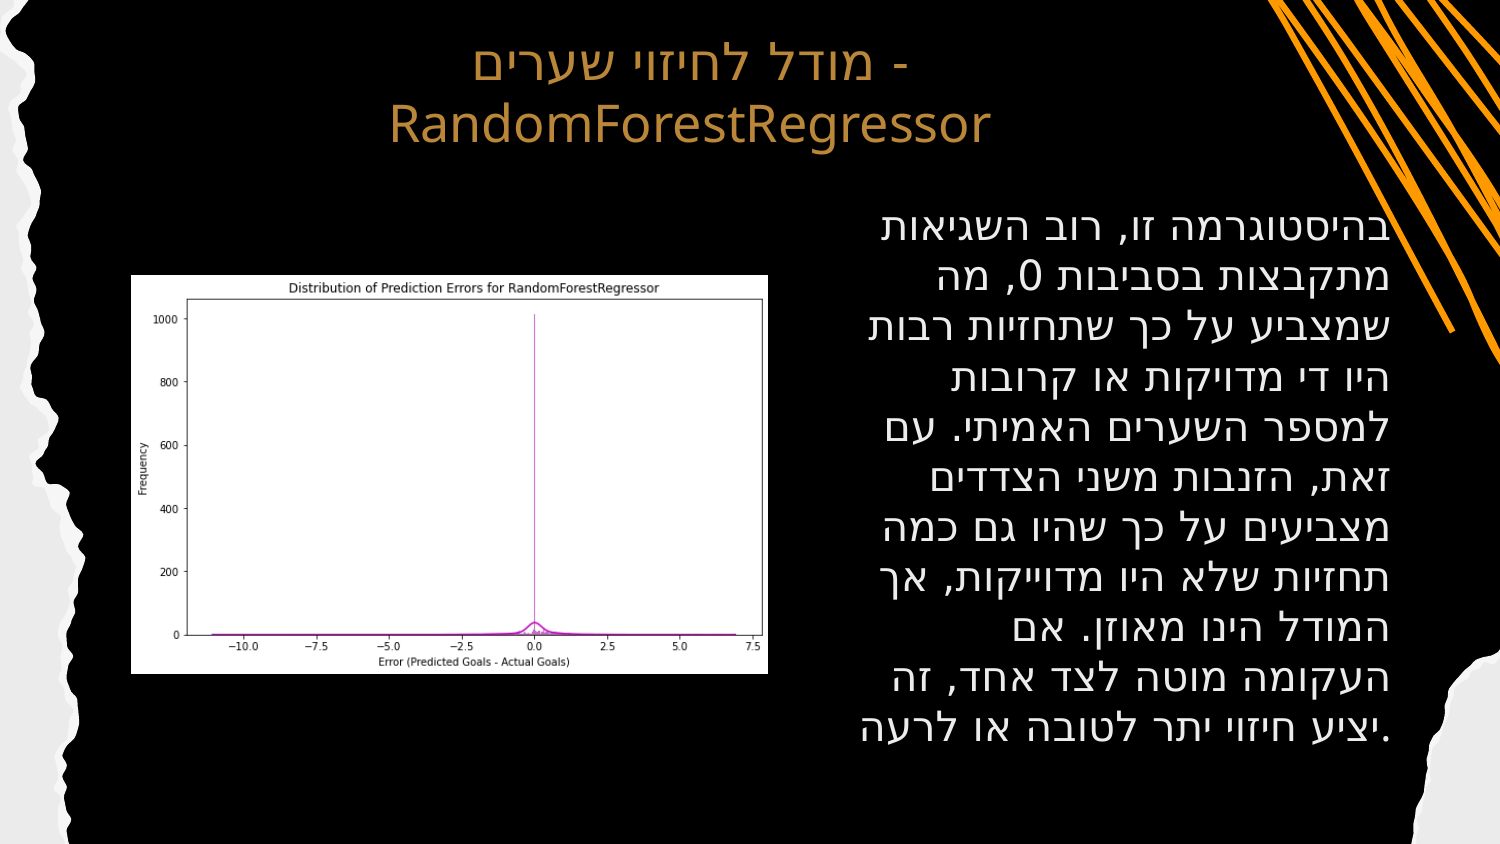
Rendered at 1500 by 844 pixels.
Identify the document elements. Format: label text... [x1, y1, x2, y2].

subtitle מודל לחיזוי שערים - RandomForestRegressor [229, 8, 1152, 174]
text_box [642, 353, 1281, 844]
title בהיסטוגרמה זו, רוב השגיאות מתקבצות בסביבות 0, מה שמצביע על כך שתחזיות רבות היו די מדויקות או קרובות למספר השערים האמיתי. עם זאת, הזנבות משני הצדדים מצביעים על כך שהיו גם כמה תחזיות שלא היו מדוייקות, אך המודל הינו מאוזן. אם העקומה מוטה לצד אחד, זה יציע חיזוי יתר לטובה או לרעה. [834, 263, 1407, 685]
picture [130, 274, 768, 674]
